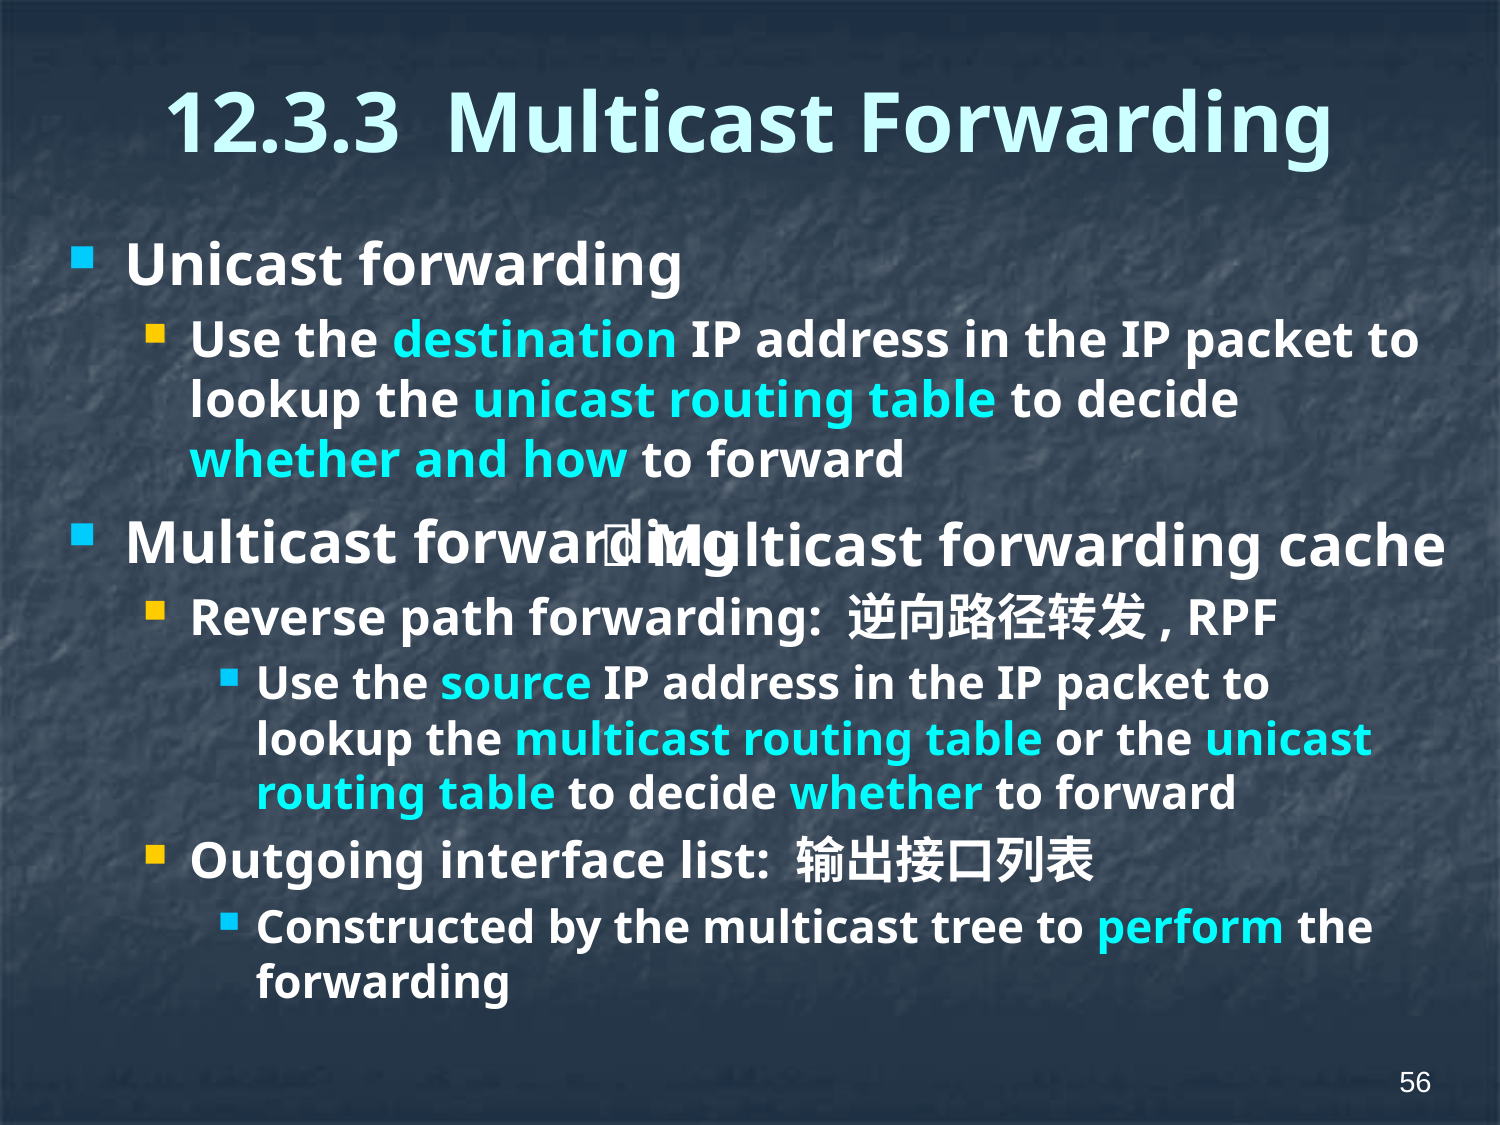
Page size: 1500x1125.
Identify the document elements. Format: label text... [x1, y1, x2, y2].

title 12.3.3 Multicast Forwarding [53, 19, 1447, 220]
slide_number 56 [1096, 1035, 1447, 1106]
list Unicast forwarding Use the destination IP address in the IP packet to lookup the unicast routing table to decide whether and how to forward Multicast forwarding Reverse path forwarding: 逆向路径转发, RPF Use the source IP address in the IP packet to lookup the multicast routing table or the unicast routing table to decide whether to forward Outgoing interface list: 输出接口列表 Constructed by the multicast tree to perform the forwarding [53, 220, 1447, 1035]
text_box  Multicast forwarding cache [584, 501, 1462, 586]
